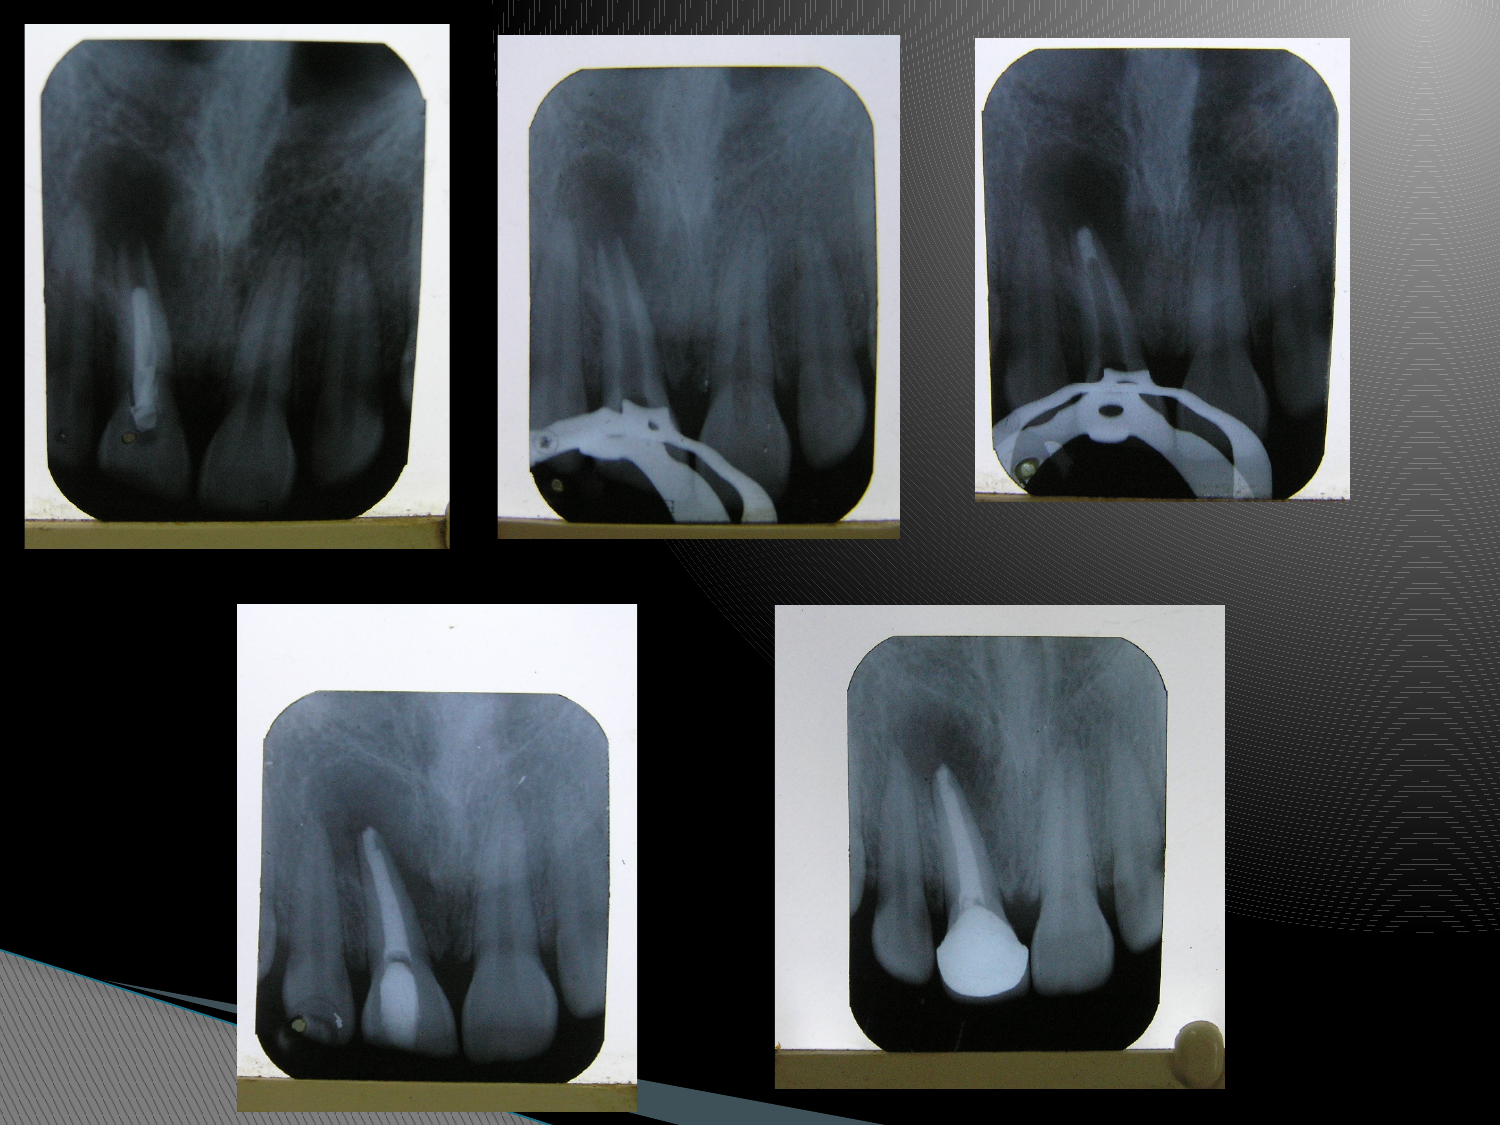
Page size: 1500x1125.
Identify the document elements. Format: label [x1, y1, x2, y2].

picture [0, 604, 638, 1125]
picture [497, 34, 901, 539]
picture [774, 604, 1226, 1089]
picture [24, 24, 450, 549]
picture [974, 38, 1351, 502]
